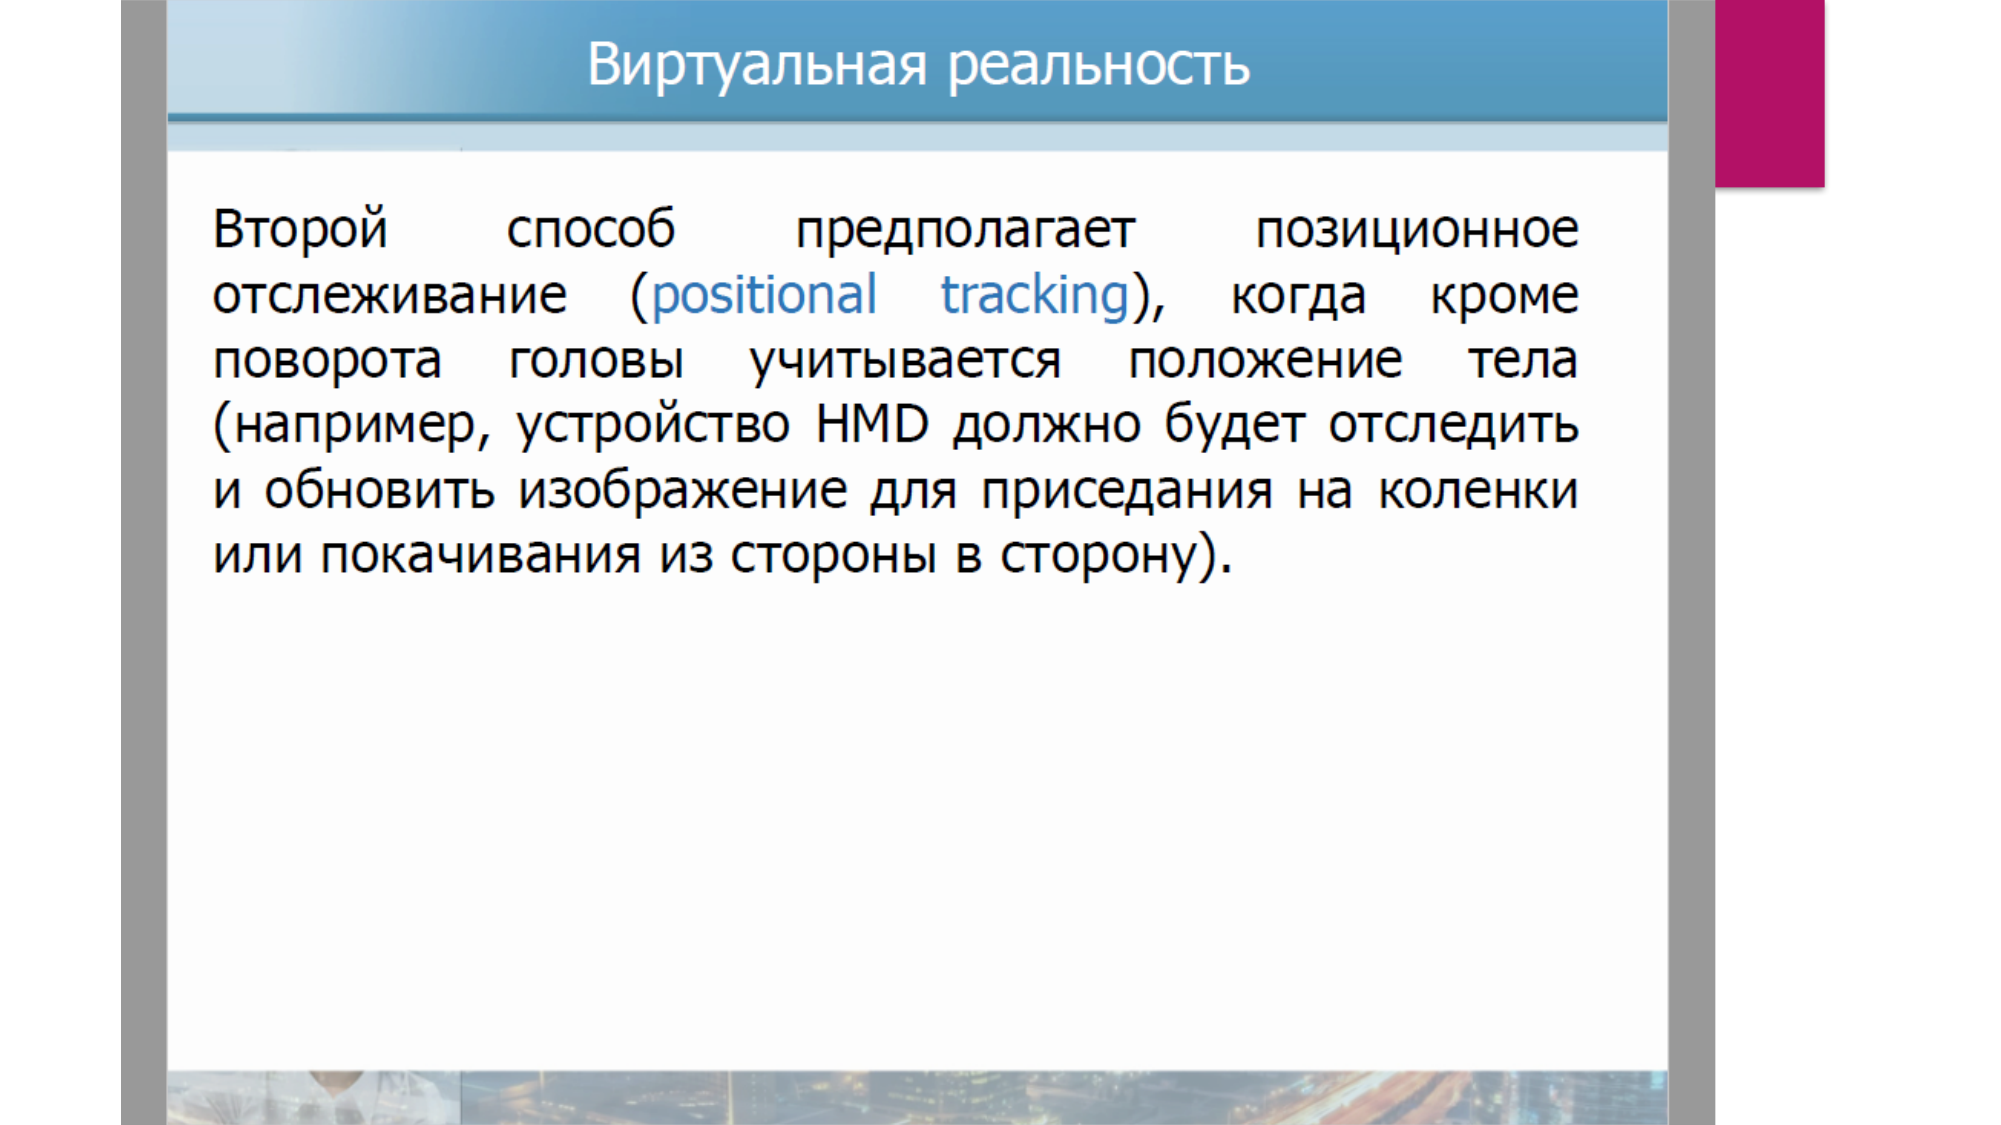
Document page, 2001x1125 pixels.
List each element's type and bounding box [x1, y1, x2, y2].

picture [120, 0, 1716, 1125]
